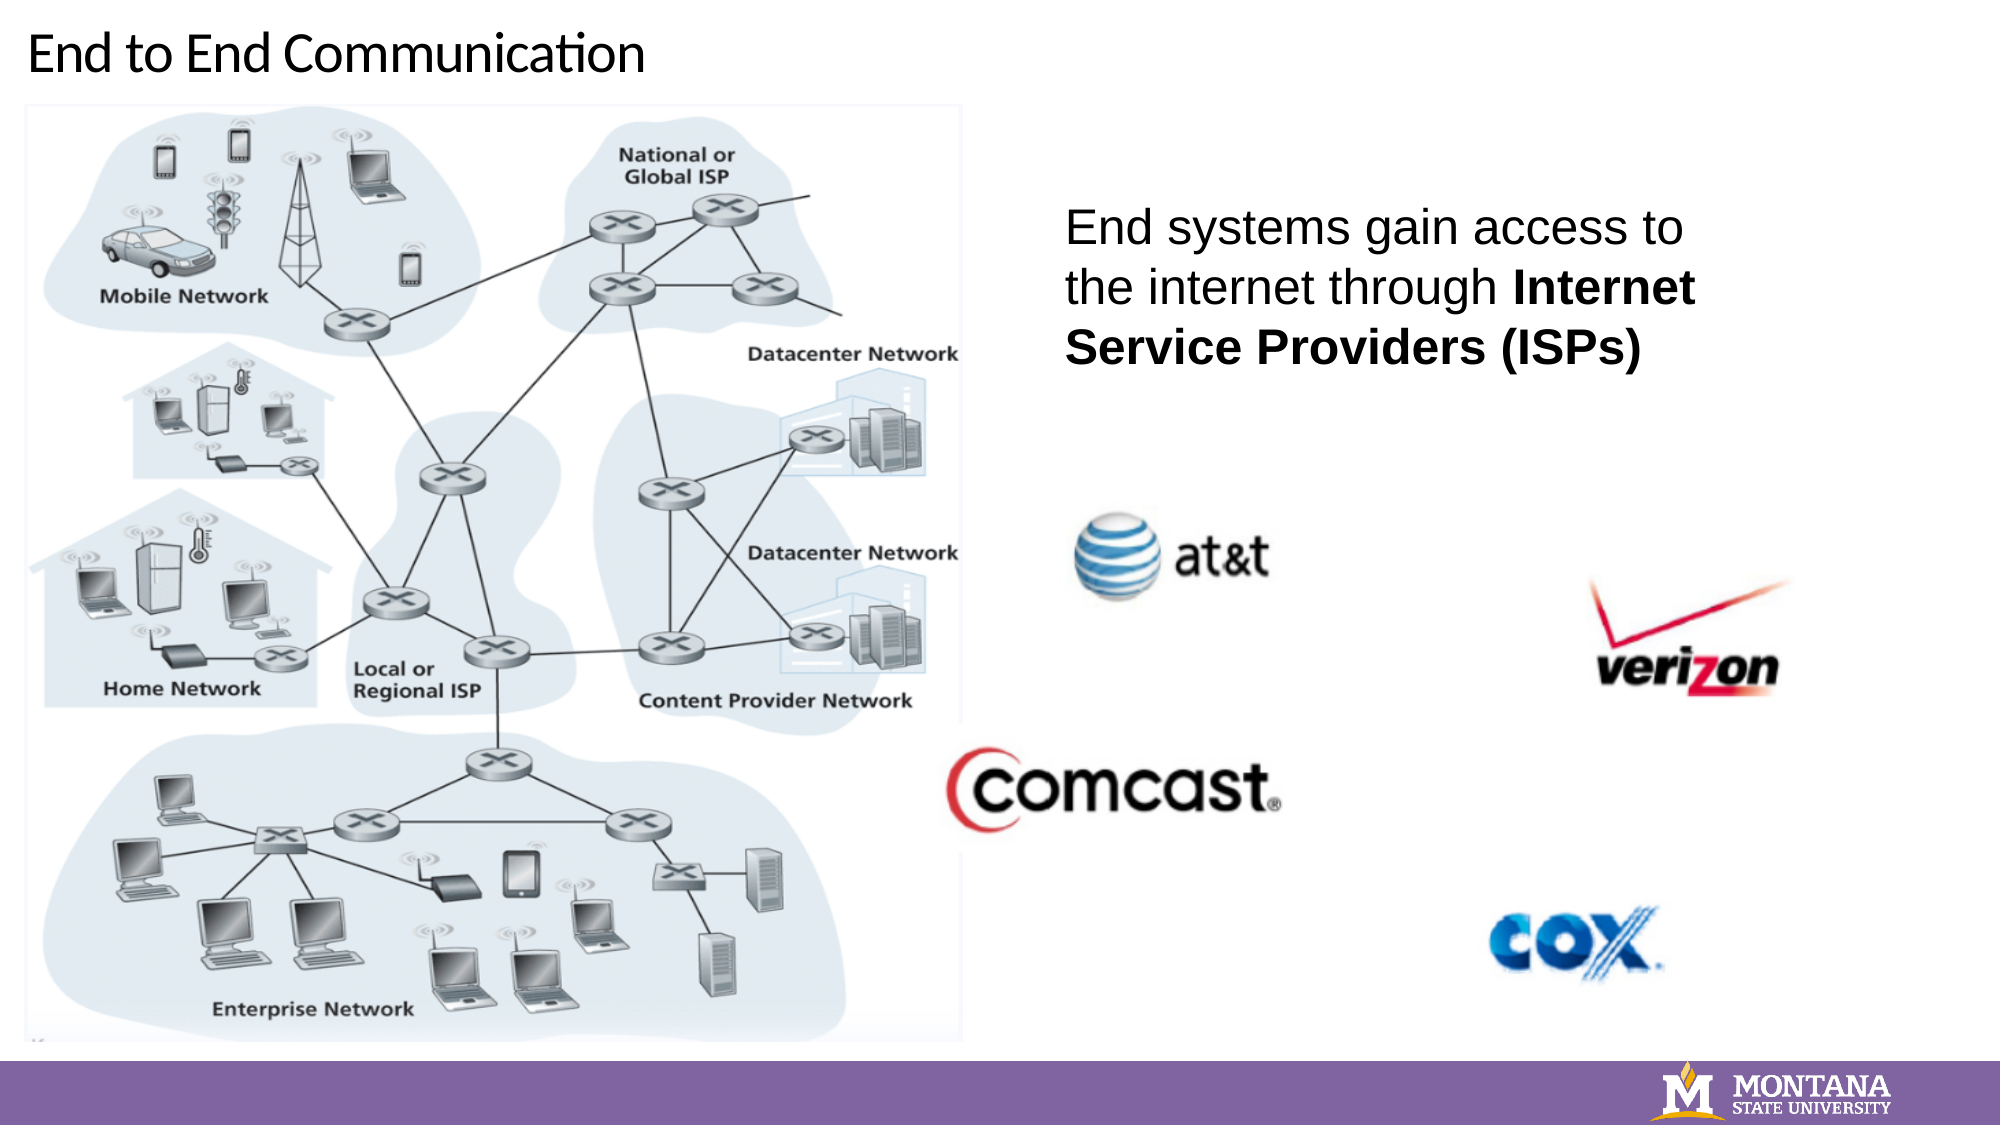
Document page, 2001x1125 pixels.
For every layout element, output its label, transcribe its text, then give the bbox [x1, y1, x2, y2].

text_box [0, 1060, 1647, 1125]
picture [1464, 881, 1681, 994]
picture [1049, 487, 1290, 613]
text_box End systems gain access to the internet through Internet Service Providers (ISPs) [1050, 187, 1729, 383]
picture [1649, 1060, 1892, 1122]
text_box End to End Communication [24, 12, 900, 85]
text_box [1892, 1060, 2000, 1125]
picture [24, 104, 1290, 1042]
picture [1549, 558, 1812, 709]
